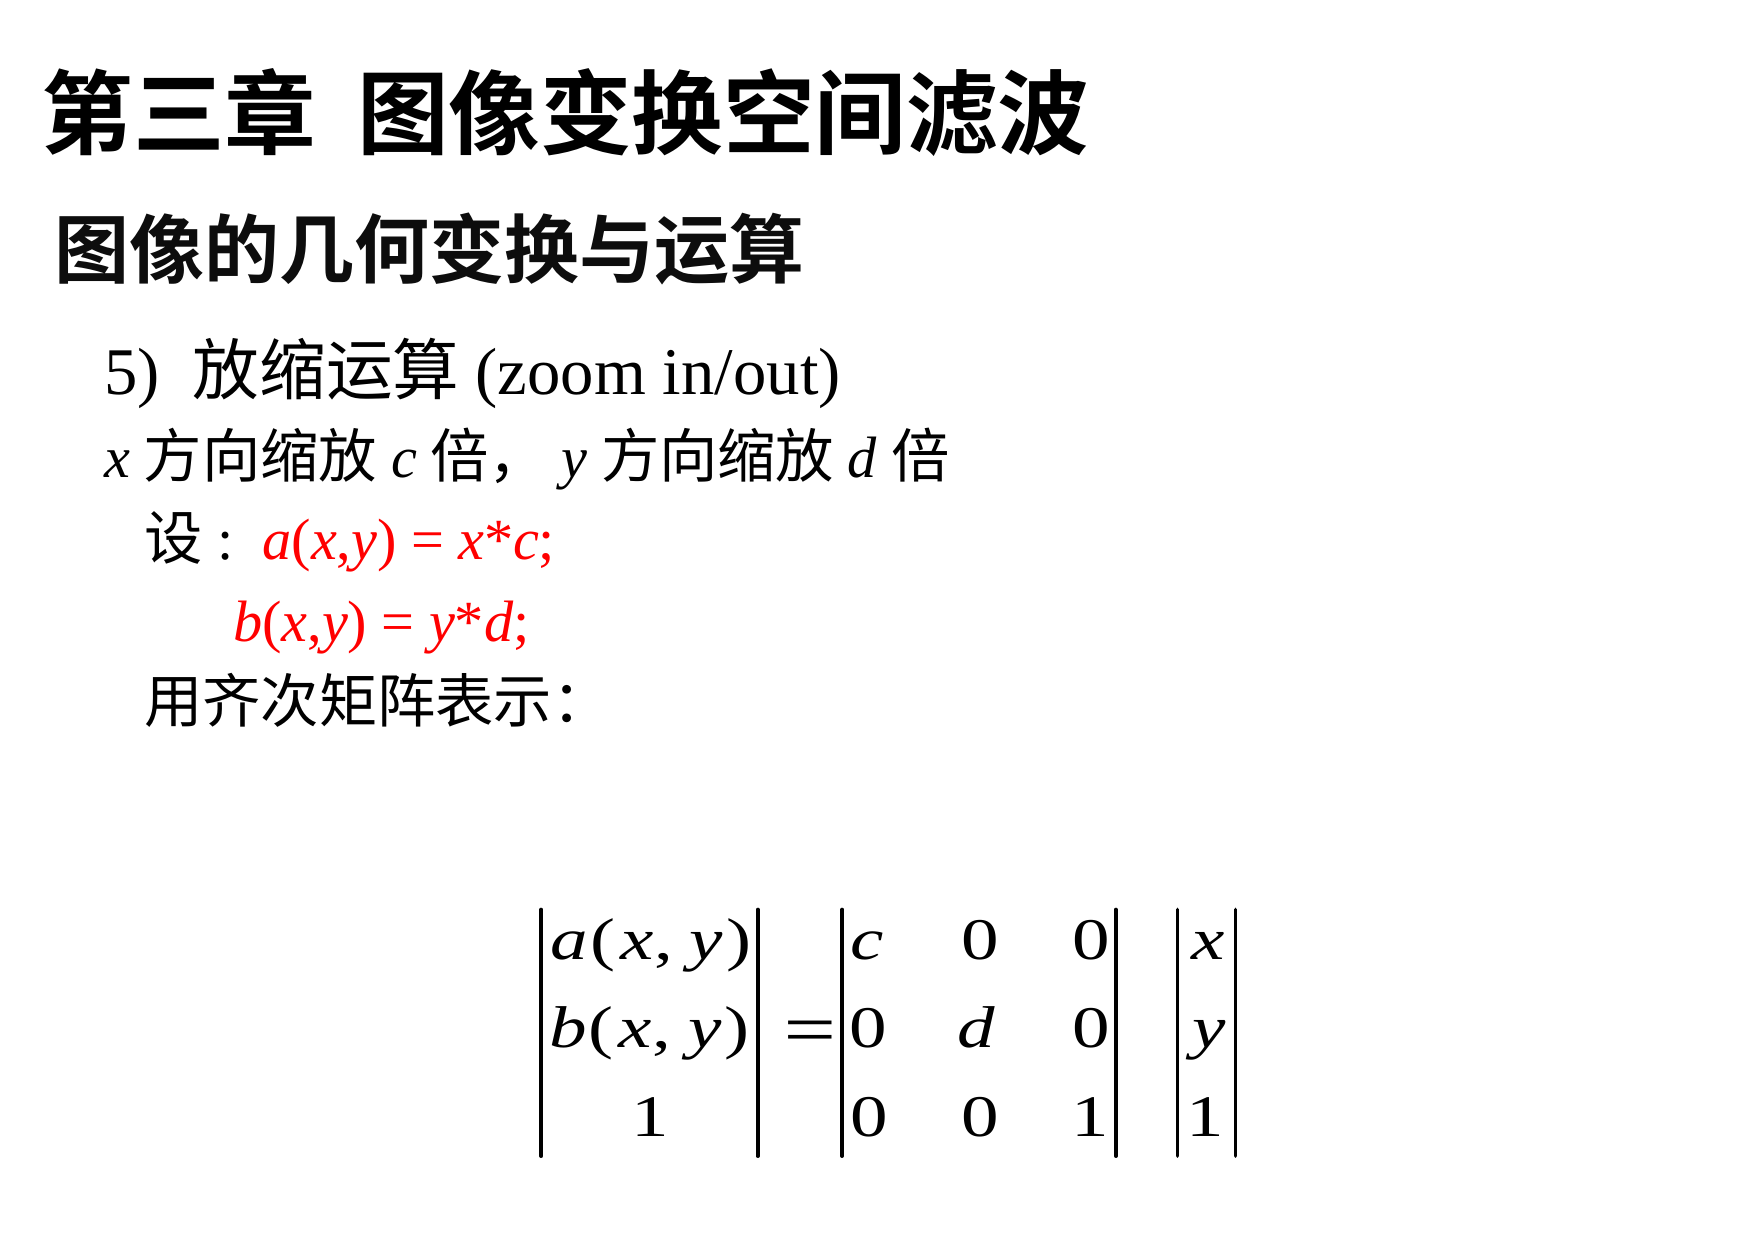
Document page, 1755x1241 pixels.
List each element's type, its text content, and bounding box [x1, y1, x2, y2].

text_box 第三章 图像变换空间滤波 [27, 0, 1619, 174]
text_box 图像的几何变换与运算 [39, 195, 1086, 300]
text_box 5) 放缩运算(zoom in/out) x方向缩放c倍，y方向缩放d倍 设: a(x,y) = x*c; b(x,y) = y*d; 用齐次矩阵表示： [89, 320, 1538, 814]
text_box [526, 895, 1252, 1171]
